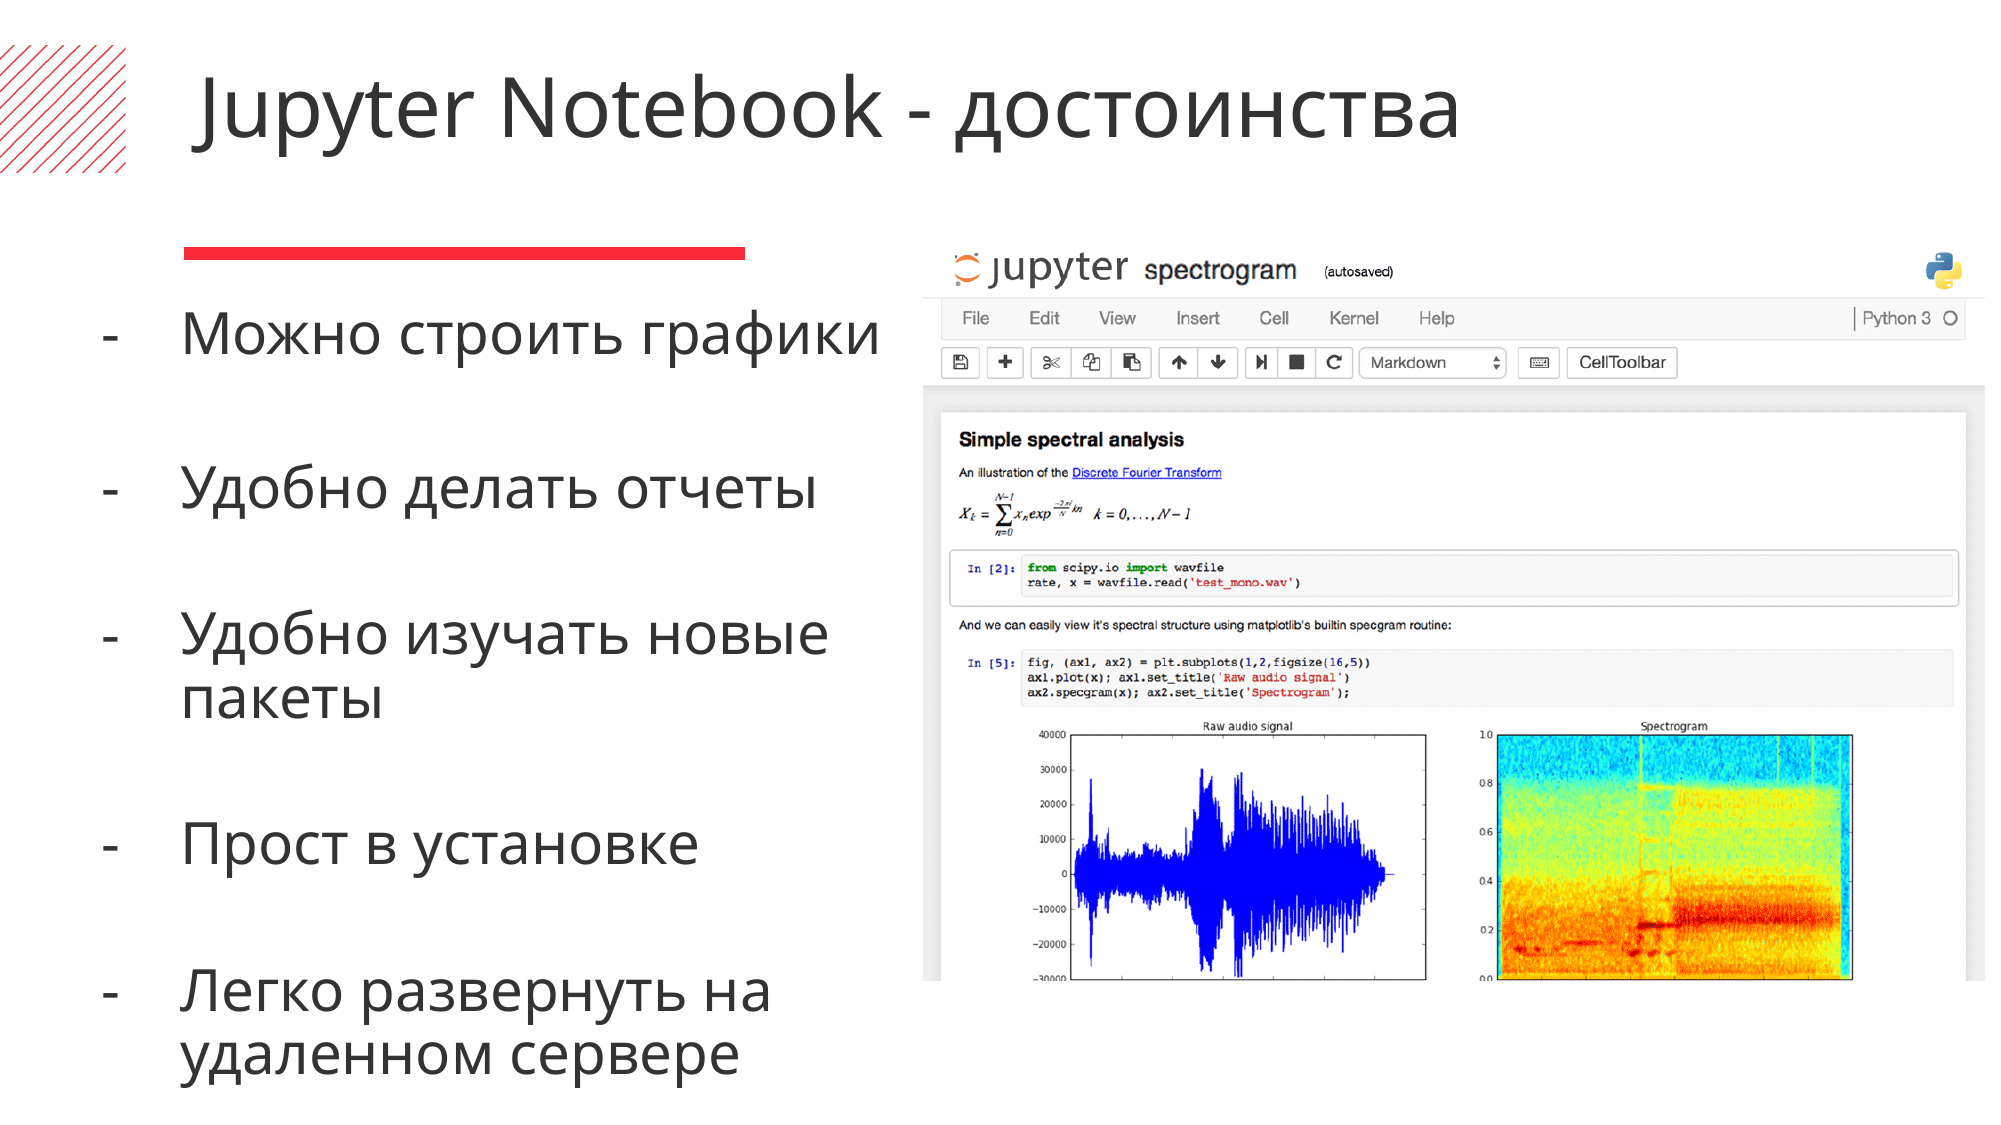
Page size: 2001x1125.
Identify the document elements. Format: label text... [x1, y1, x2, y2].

picture [923, 246, 1985, 981]
picture [0, 45, 126, 173]
list Jupyter Notebook - достоинства [183, 58, 1780, 194]
list Можно строить графики Удобно делать отчеты Удобно изучать новые пакеты Прост в установке Легко развернуть на удаленном сервере [65, 296, 918, 500]
